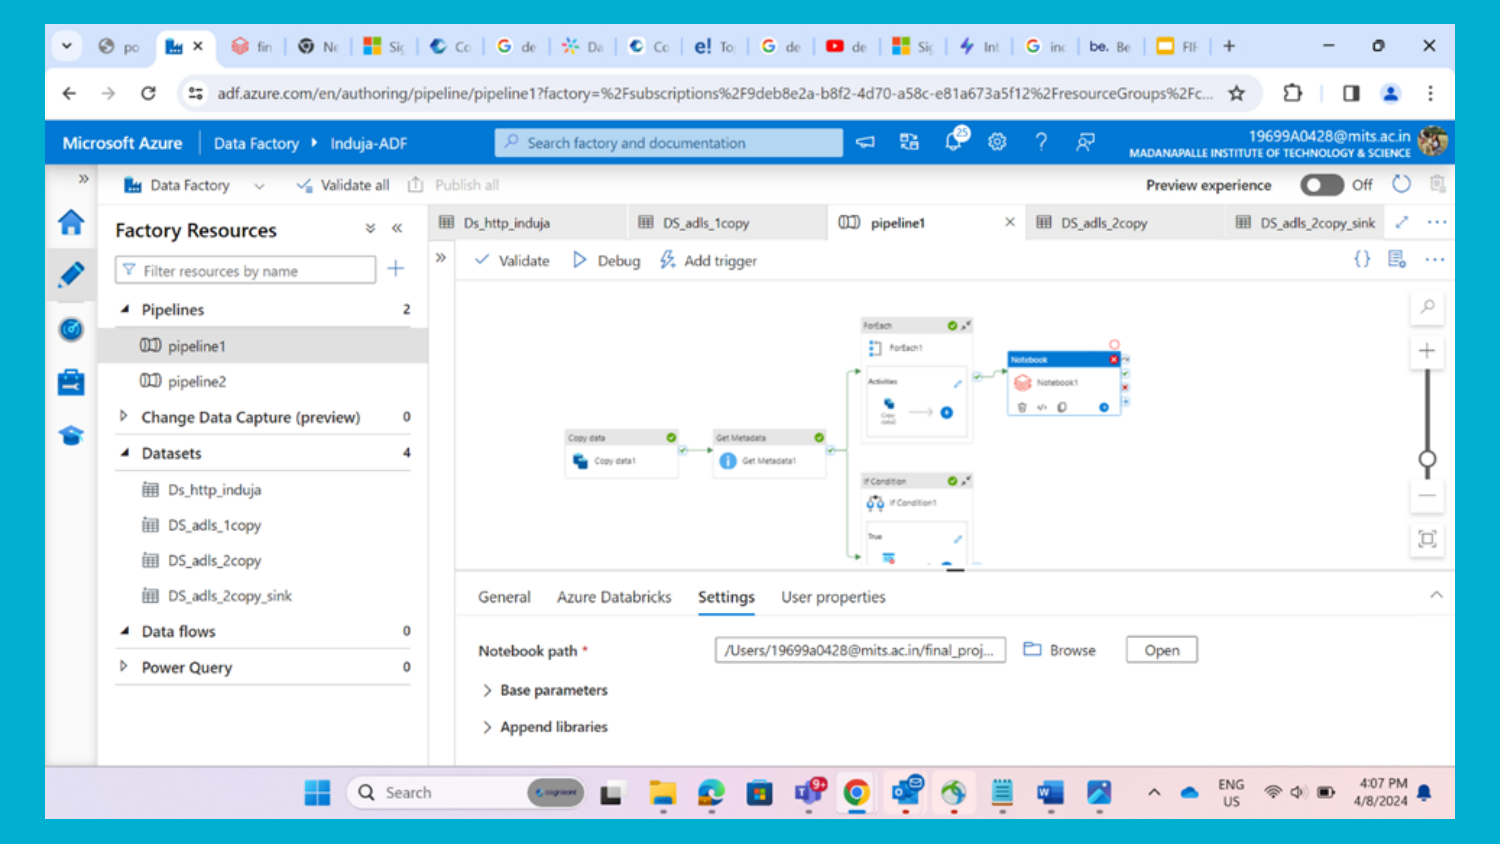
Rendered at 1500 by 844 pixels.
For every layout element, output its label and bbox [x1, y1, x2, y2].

picture [44, 24, 1455, 819]
